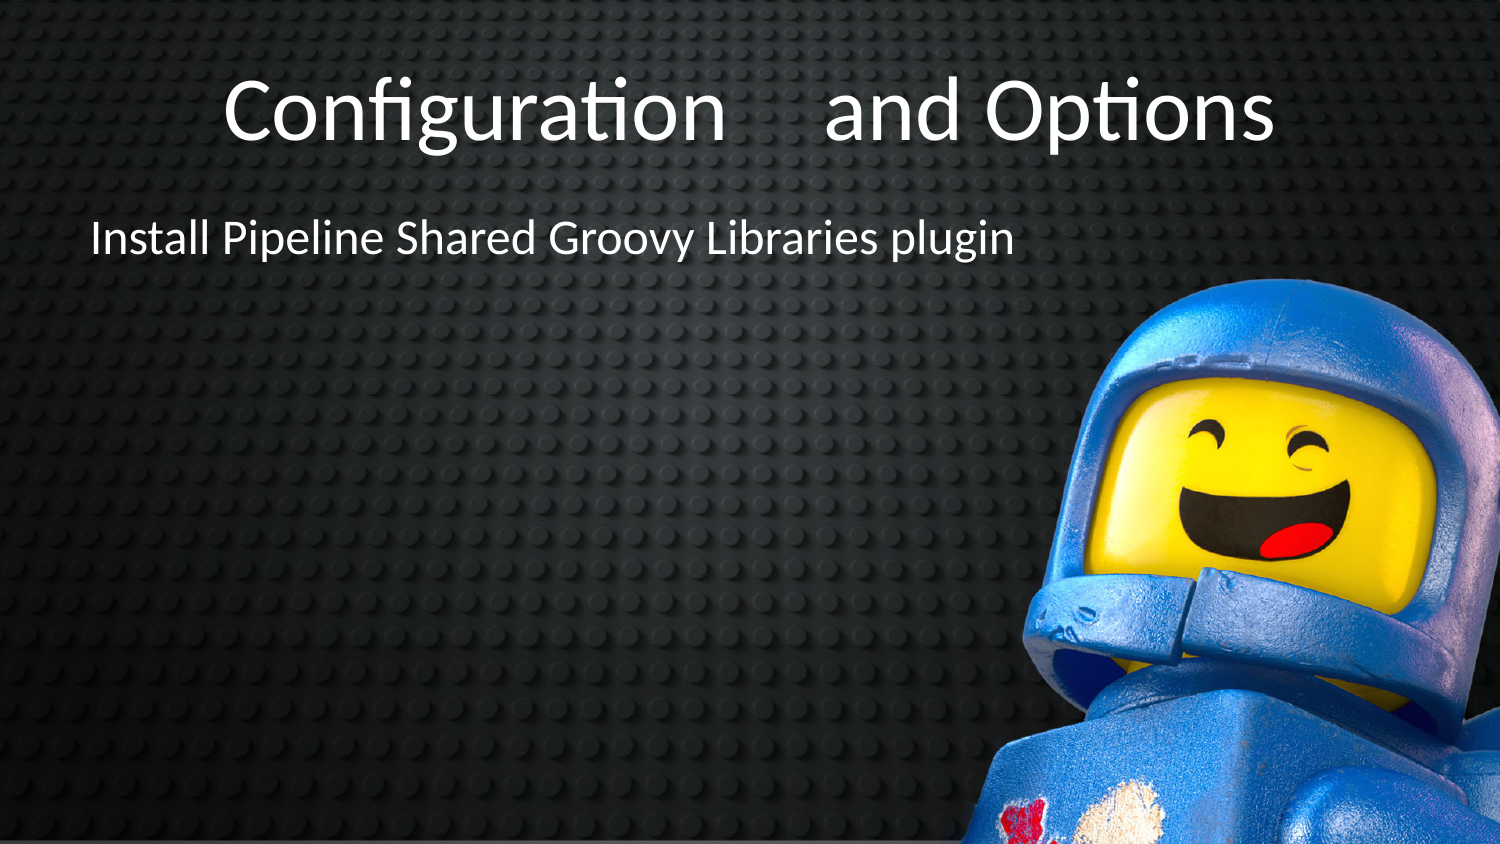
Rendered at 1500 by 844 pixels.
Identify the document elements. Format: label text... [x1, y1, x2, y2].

text_box Configuration and Options [75, 33, 1425, 175]
text_box Install Pipeline Shared Groovy Libraries plugin [75, 196, 1425, 754]
picture [0, 0, 1500, 844]
